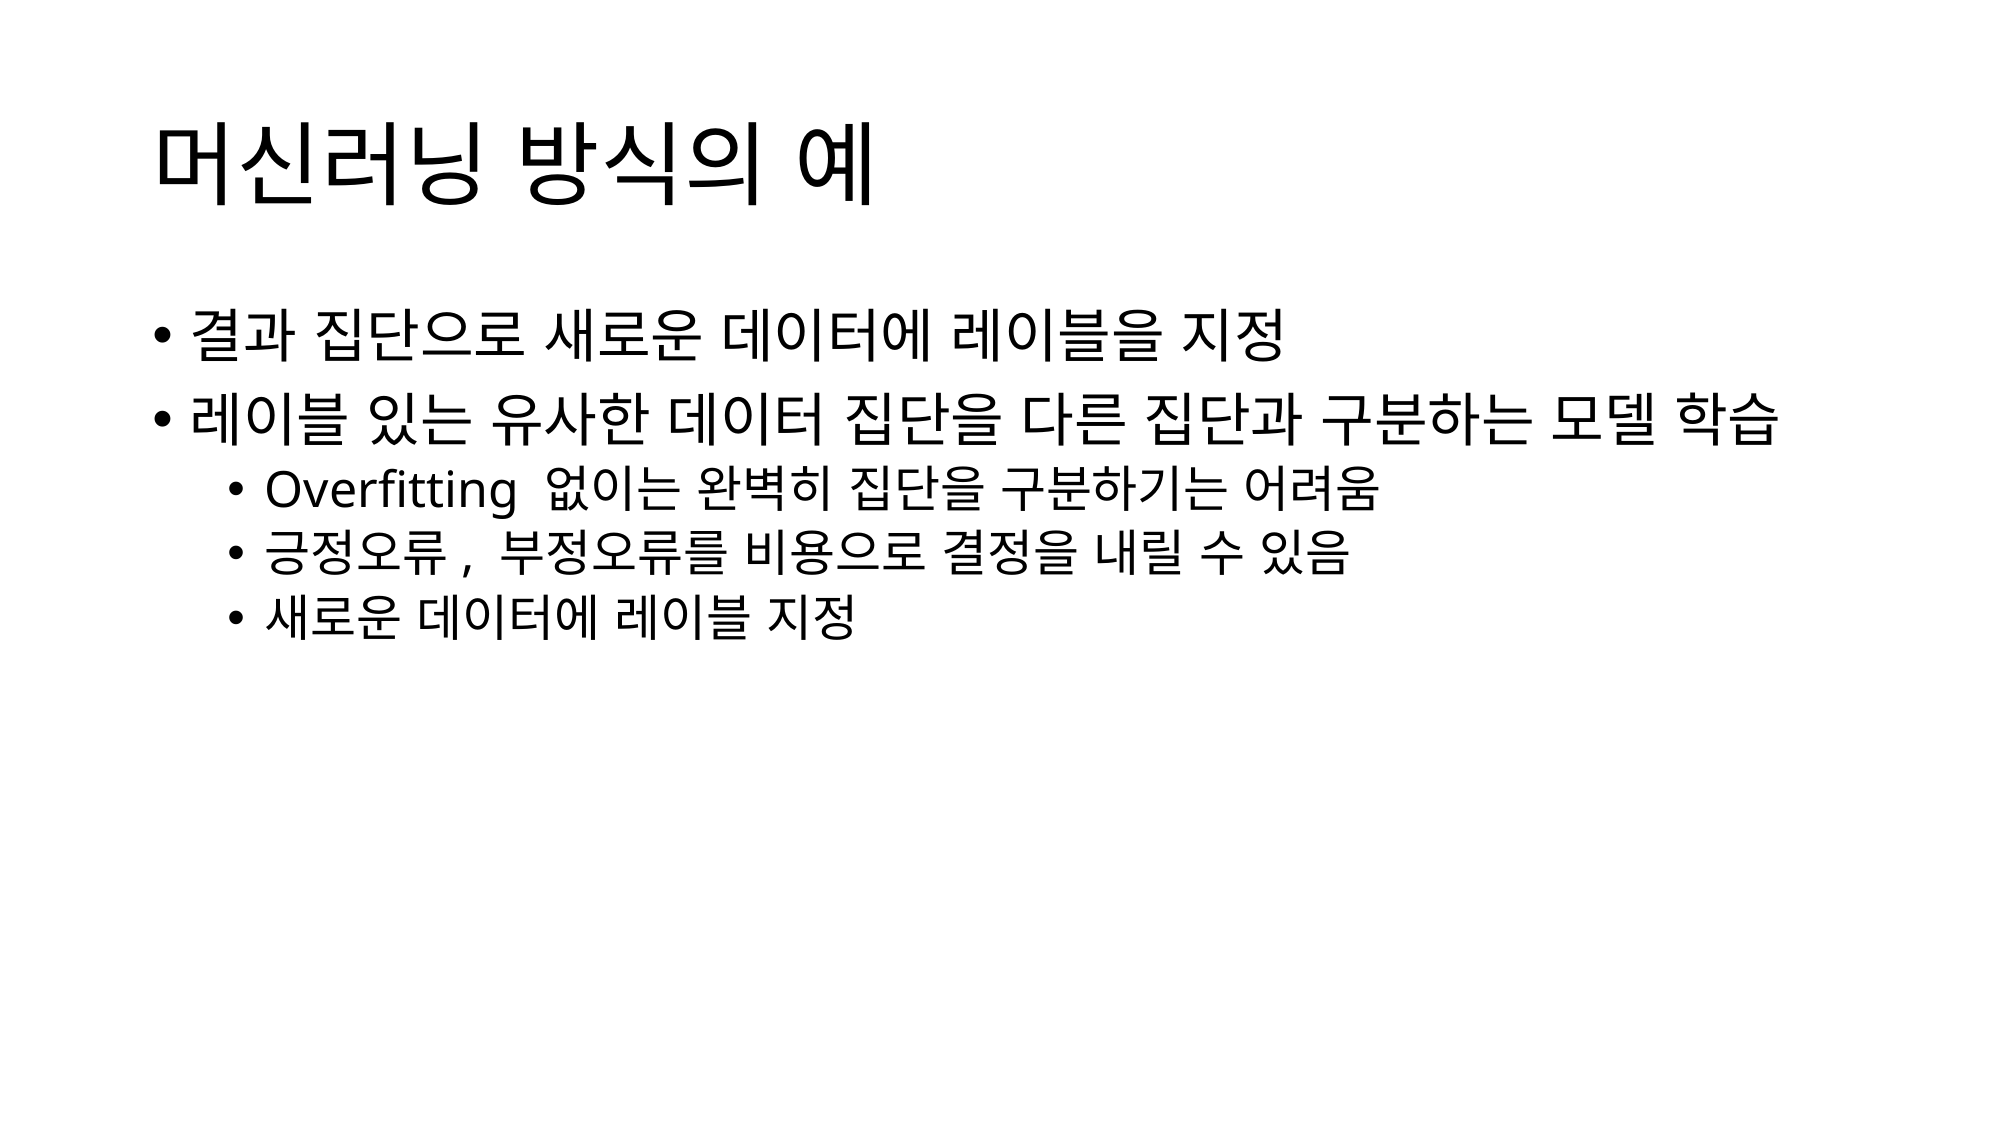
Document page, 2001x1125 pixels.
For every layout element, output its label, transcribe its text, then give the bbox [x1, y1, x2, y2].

title 머신러닝 방식의 예 [137, 59, 1863, 278]
list 결과 집단으로 새로운 데이터에 레이블을 지정 레이블 있는 유사한 데이터 집단을 다른 집단과 구분하는 모델 학습 Overfitting 없이는 완벽히 집단을 구분하기는 어려움 긍정오류, 부정오류를 비용으로 결정을 내릴 수 있음 새로운 데이터에 레이블 지정 [137, 299, 1863, 1014]
